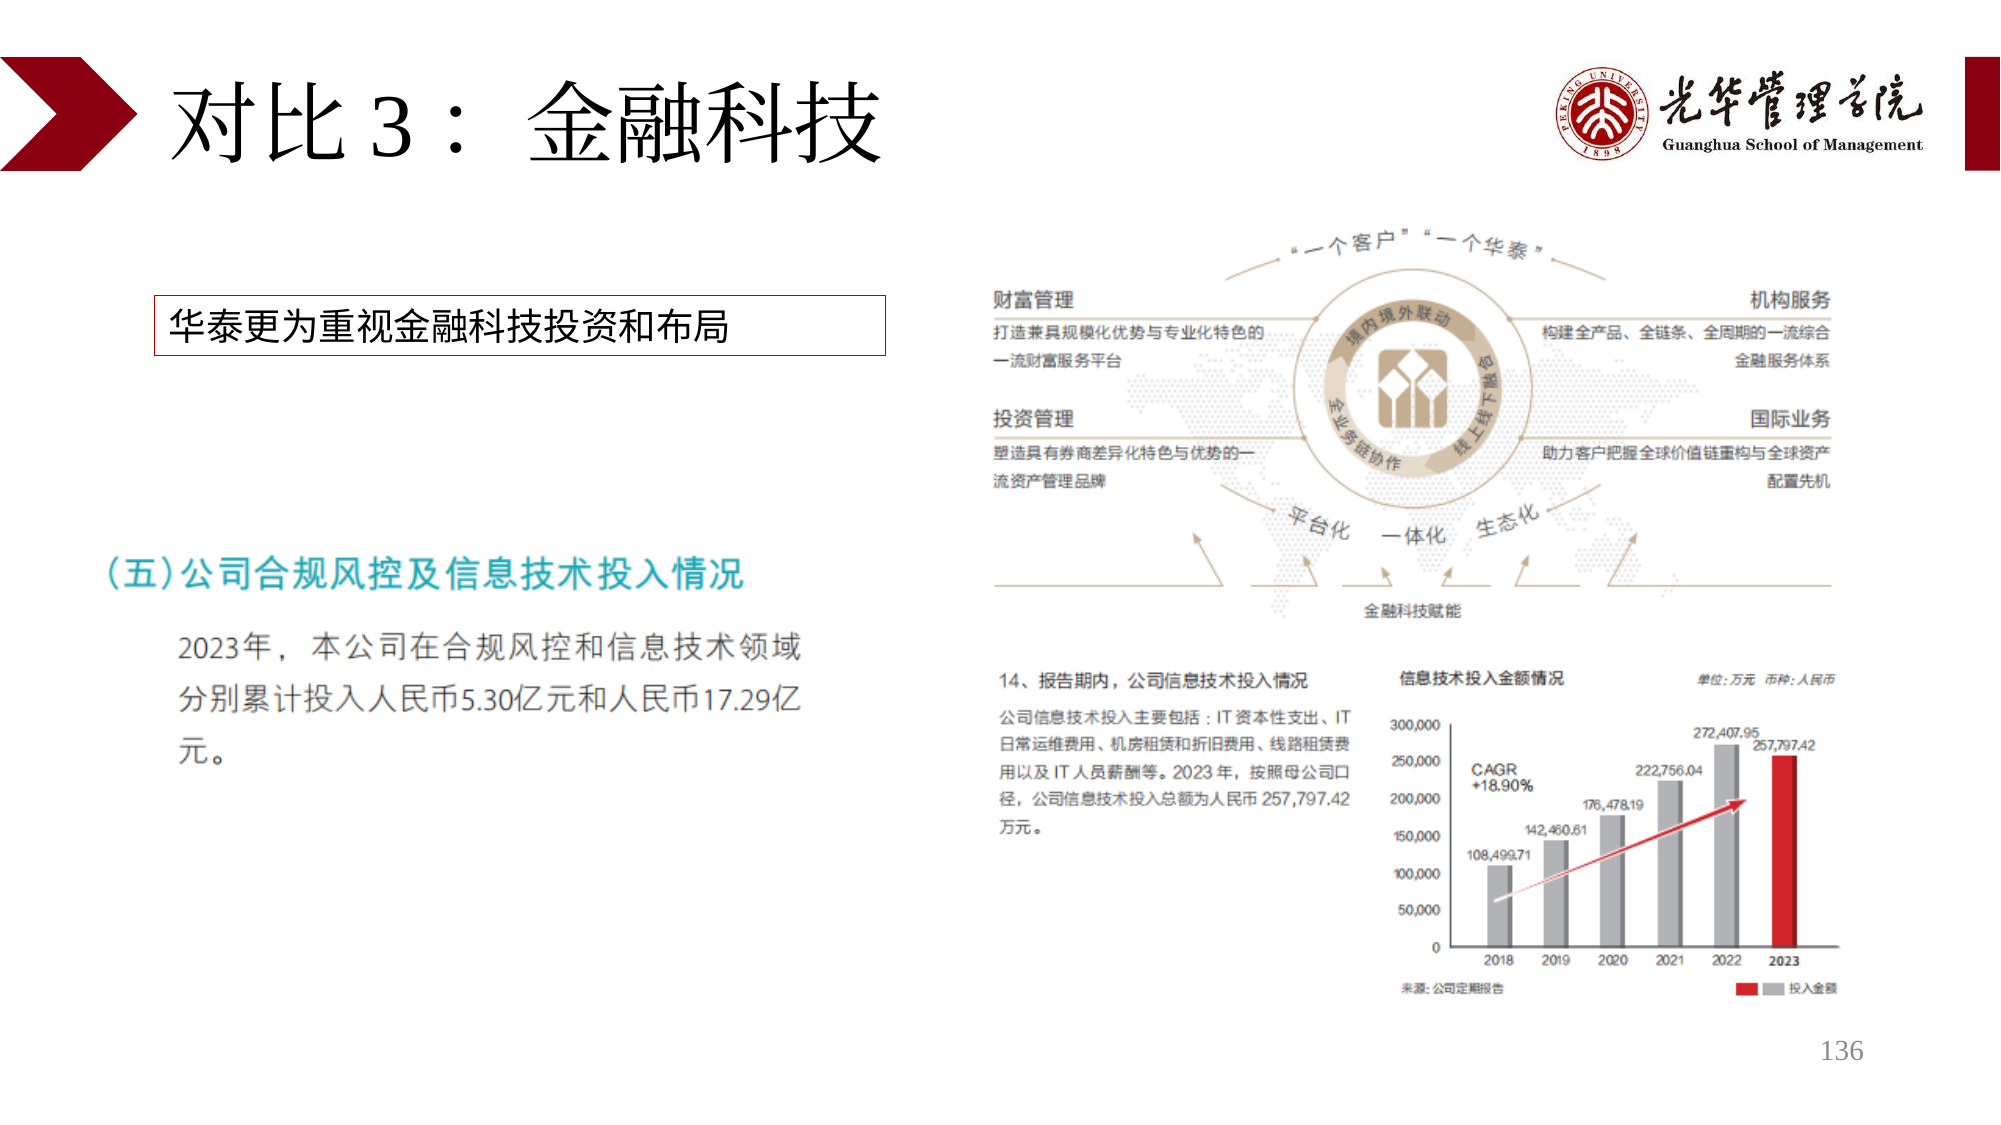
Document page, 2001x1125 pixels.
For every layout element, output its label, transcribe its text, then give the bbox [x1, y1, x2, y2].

slide_number 136 [1429, 1018, 1880, 1079]
picture [970, 216, 1871, 637]
picture [51, 517, 868, 792]
picture [970, 654, 1888, 1013]
title 对比3：金融科技 [154, 59, 1537, 195]
picture [1507, 27, 1965, 200]
text_box 华泰更为重视金融科技投资和布局 [154, 295, 886, 356]
